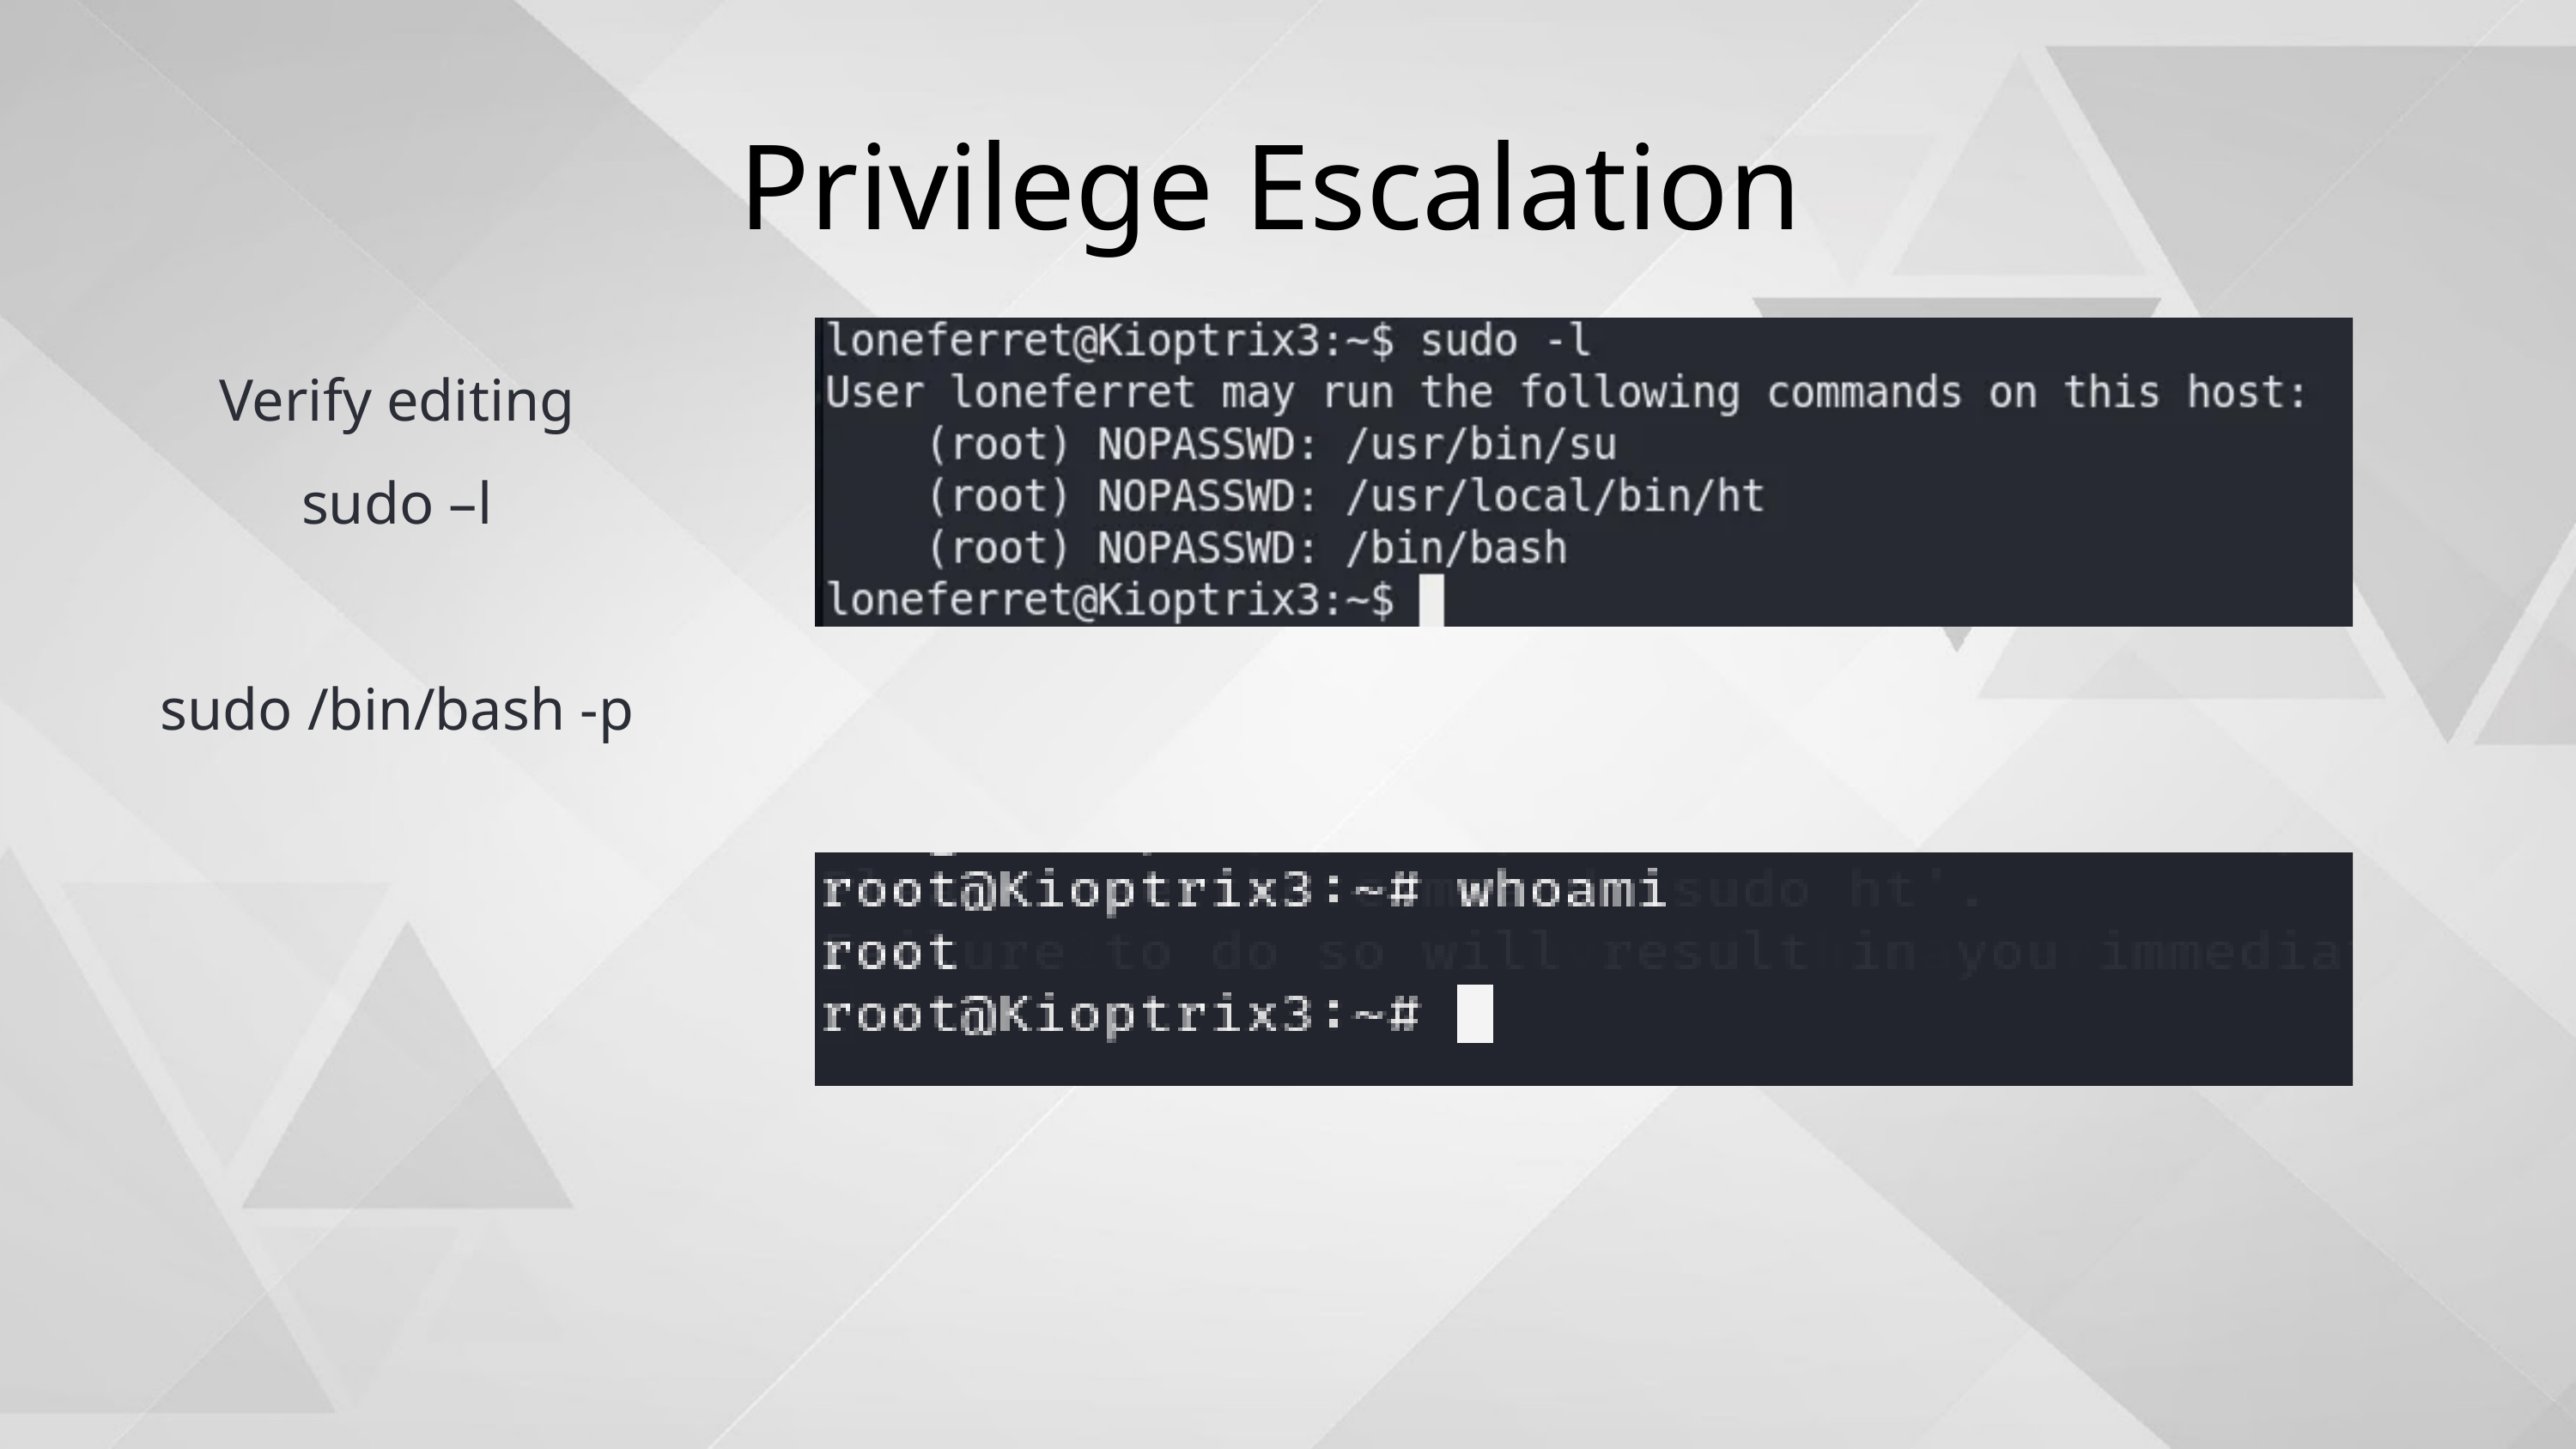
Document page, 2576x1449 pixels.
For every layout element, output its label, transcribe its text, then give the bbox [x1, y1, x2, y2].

text_box Verify editing sudo –l sudo /bin/bash -p [21, 330, 773, 1051]
text_box [0, 0, 2576, 1449]
text_box Privilege Escalation [422, 56, 2119, 254]
text_box [815, 852, 2354, 1086]
text_box [815, 318, 2354, 627]
